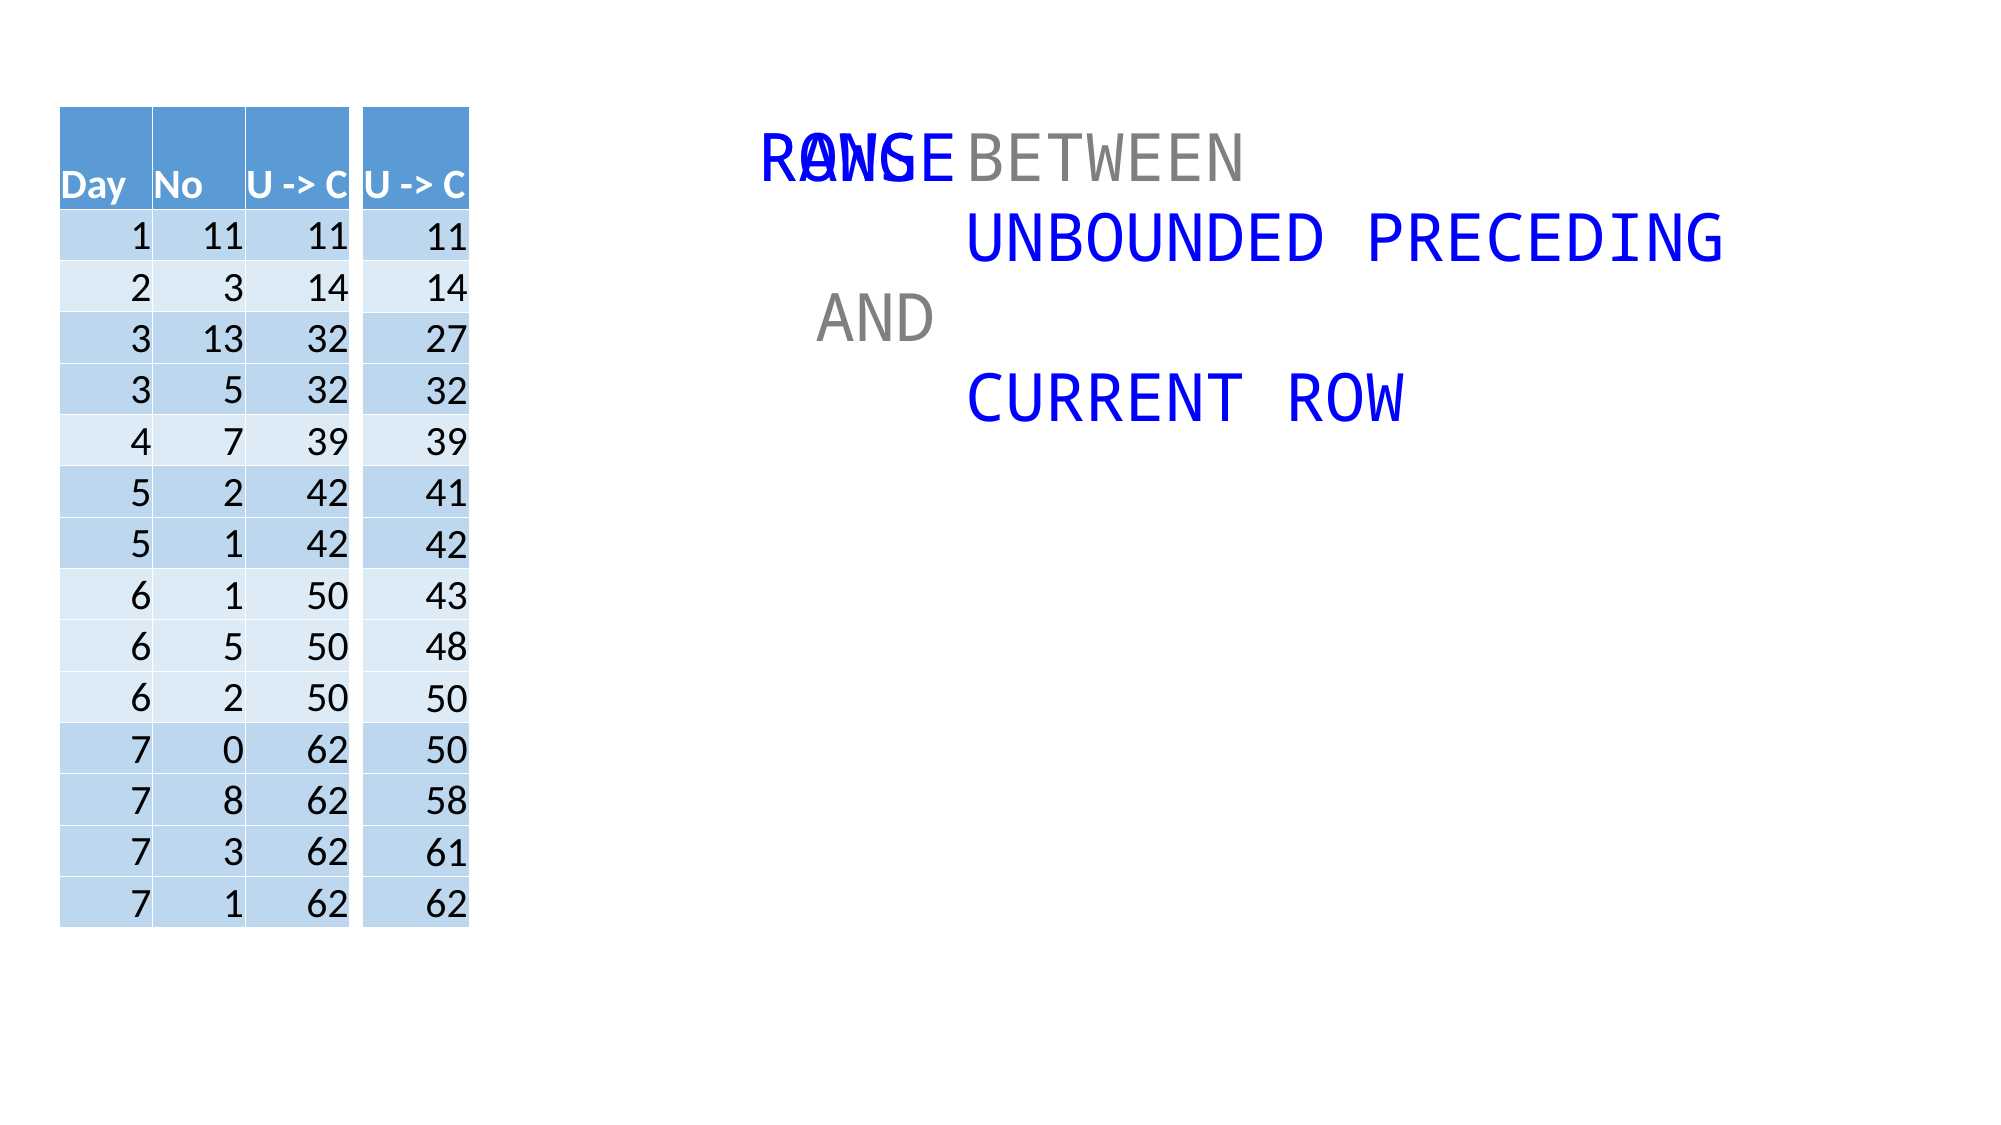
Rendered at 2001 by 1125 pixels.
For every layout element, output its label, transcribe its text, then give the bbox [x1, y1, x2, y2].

table_cell 5 [153, 364, 245, 414]
table_cell 27 [363, 313, 469, 363]
table_cell 11 [363, 210, 469, 260]
table_cell 42 [246, 466, 349, 517]
table_cell 6 [60, 569, 152, 619]
table_header U -> C [363, 107, 469, 209]
table_cell 8 [153, 774, 245, 825]
table_cell 5 [60, 518, 152, 568]
table_cell 2 [153, 466, 245, 517]
table_cell 32 [246, 364, 349, 414]
table_header No [153, 107, 245, 209]
table_cell 5 [60, 466, 152, 517]
table_cell 50 [246, 569, 349, 619]
table_cell 62 [363, 877, 469, 927]
table_cell 3 [60, 312, 152, 363]
table_header U -> C [246, 107, 349, 209]
table_cell 50 [363, 723, 469, 773]
table_cell 50 [246, 620, 349, 671]
table_cell 42 [246, 518, 349, 568]
table_cell 62 [246, 877, 349, 927]
table_cell 50 [363, 672, 469, 722]
table_cell 3 [153, 261, 245, 311]
table_cell 7 [60, 774, 152, 825]
table_cell 1 [153, 569, 245, 619]
table_cell 32 [363, 364, 469, 414]
table_cell 3 [153, 826, 245, 876]
table_cell 7 [153, 415, 245, 465]
table_cell 50 [246, 672, 349, 722]
table_cell 58 [363, 774, 469, 825]
table_cell 11 [246, 210, 349, 260]
table_cell 7 [60, 826, 152, 876]
table_cell 1 [153, 877, 245, 927]
table_cell 14 [363, 261, 469, 312]
table_cell 7 [60, 723, 152, 773]
table_cell 13 [153, 312, 245, 363]
table_cell 0 [153, 723, 245, 773]
table_cell 62 [246, 774, 349, 825]
table_cell 39 [246, 415, 349, 465]
table_cell 6 [60, 620, 152, 671]
table_cell 39 [363, 415, 469, 465]
table_cell 2 [60, 261, 152, 311]
table_cell 5 [153, 620, 245, 671]
table_cell 62 [246, 826, 349, 876]
table_cell 1 [60, 210, 152, 260]
table_header Day [60, 107, 152, 209]
table_cell 7 [60, 877, 152, 927]
text_box RANGE [743, 107, 1744, 203]
table_cell 43 [363, 569, 469, 619]
table_cell 6 [60, 672, 152, 722]
table_cell 11 [153, 210, 245, 260]
table_cell 61 [363, 826, 469, 876]
table_cell 4 [60, 415, 152, 465]
table_cell 3 [60, 364, 152, 414]
text_box BETWEEN UNBOUNDED PRECEDING AND CURRENT ROW [800, 107, 1840, 442]
table_cell 42 [363, 518, 469, 568]
table_cell 14 [246, 261, 349, 311]
table_cell 48 [363, 620, 469, 671]
table_cell 62 [246, 723, 349, 773]
table_cell 41 [363, 466, 469, 517]
table_cell 2 [153, 672, 245, 722]
table_cell 1 [153, 518, 245, 568]
table_cell 32 [246, 312, 349, 363]
